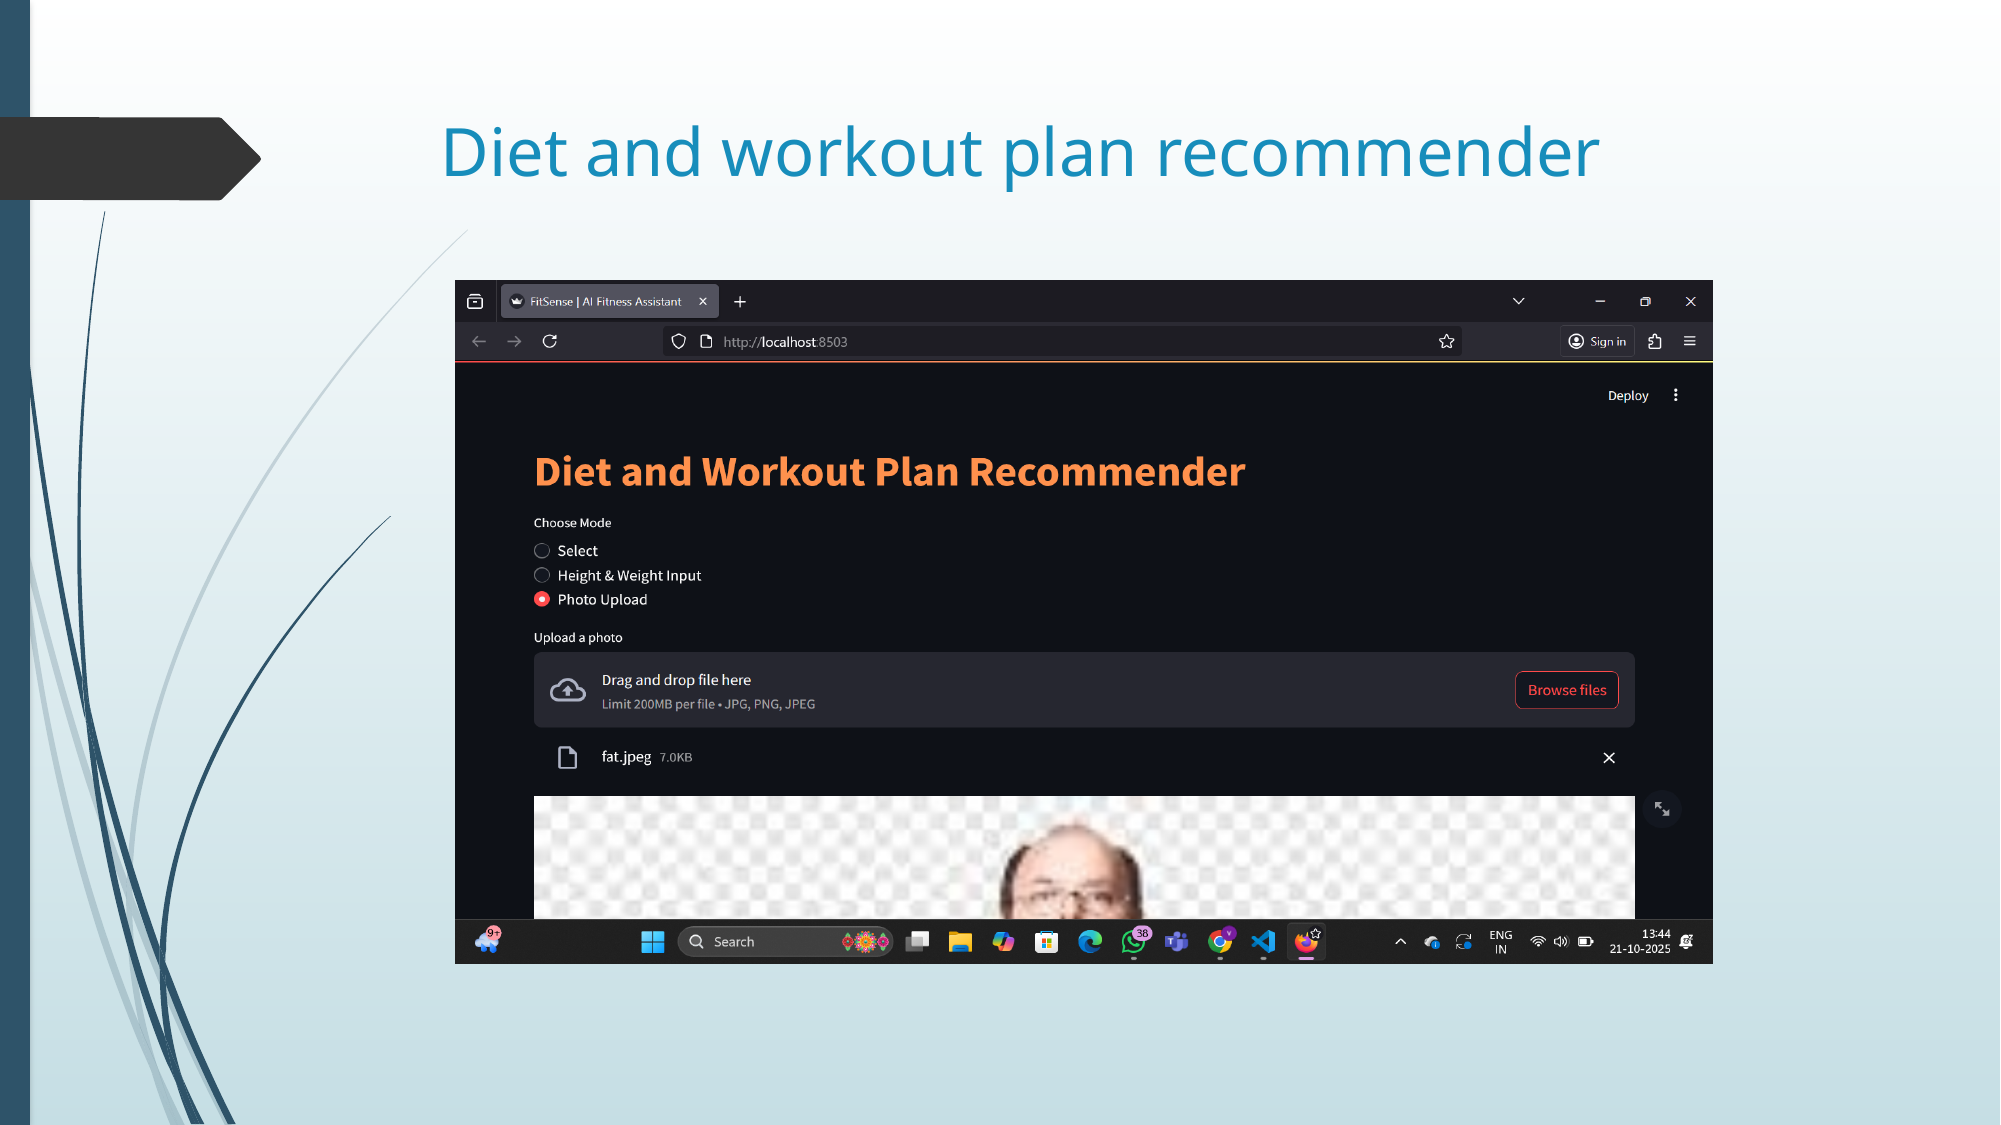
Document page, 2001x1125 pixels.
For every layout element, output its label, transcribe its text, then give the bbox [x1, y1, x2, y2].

title Diet and workout plan recommender [425, 102, 1888, 313]
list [454, 280, 1713, 965]
